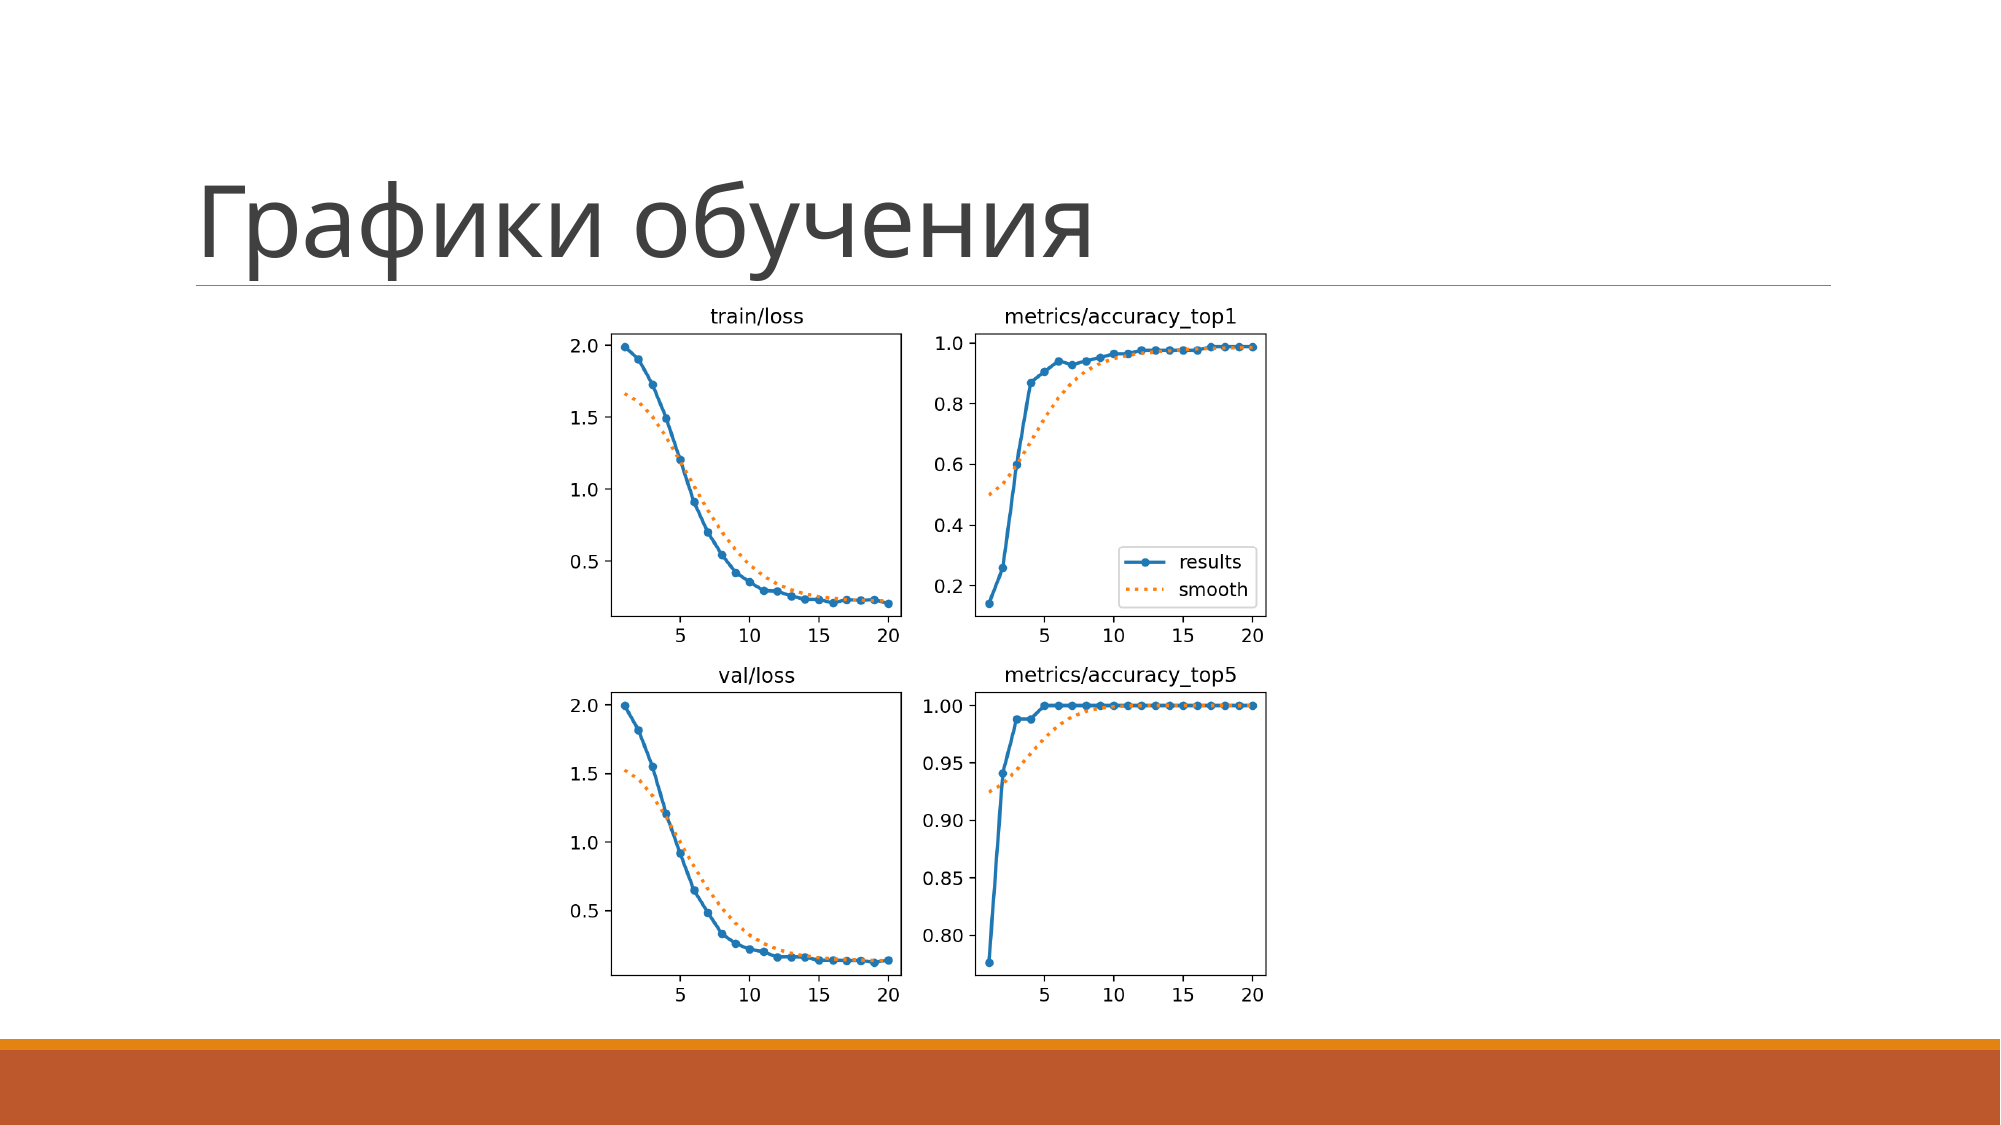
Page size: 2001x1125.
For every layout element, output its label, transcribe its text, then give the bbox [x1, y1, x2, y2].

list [548, 287, 1286, 1025]
title Графики обучения [180, 47, 1830, 285]
